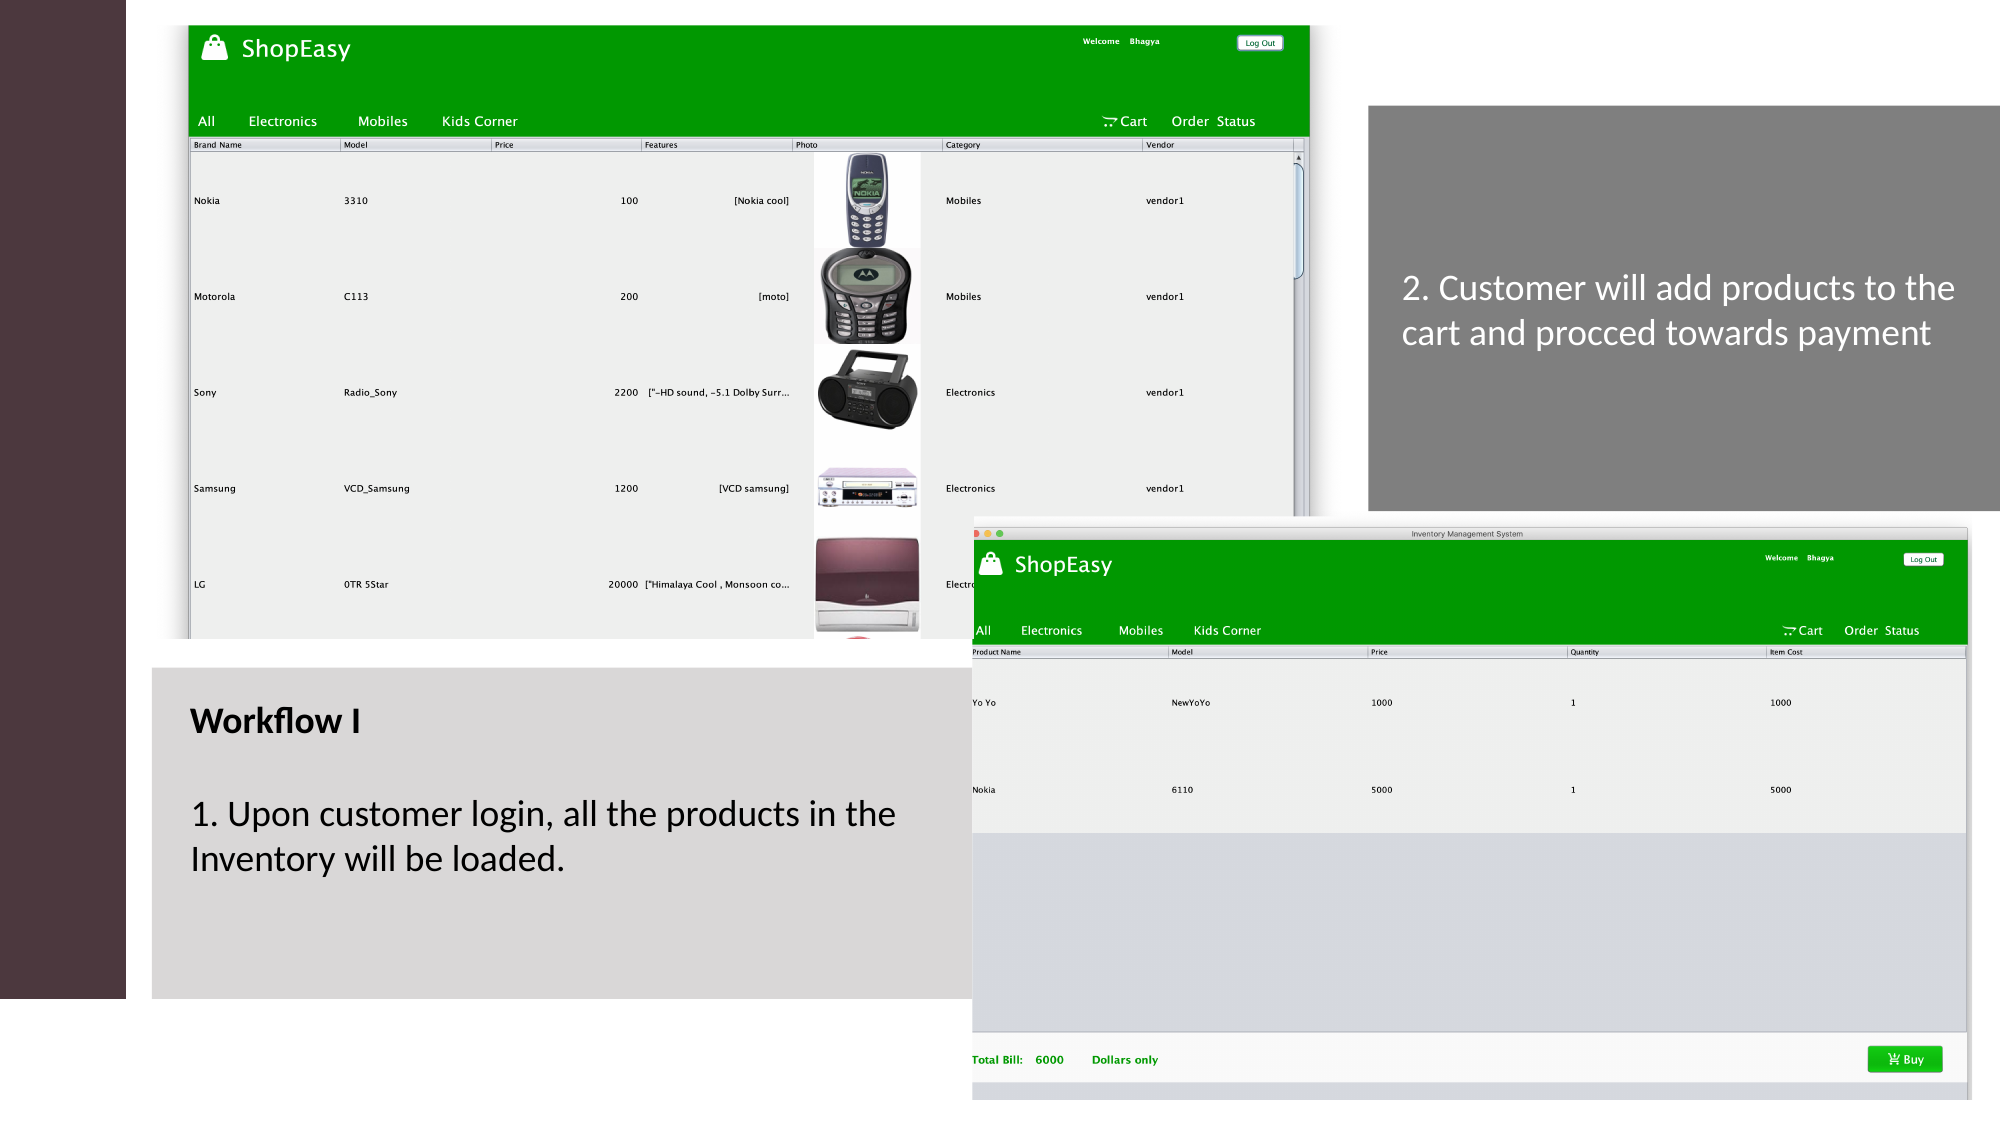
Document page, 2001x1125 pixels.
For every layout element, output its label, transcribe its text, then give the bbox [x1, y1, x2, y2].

picture [151, 25, 1973, 1100]
text_box 1. Upon customer login, all the products in the Inventory will be loaded. [175, 781, 949, 887]
text_box 2. Customer will add products to the cart and procced towards payment [1387, 255, 1982, 361]
text_box [0, 0, 127, 1000]
text_box [1367, 104, 2000, 512]
text_box [151, 666, 972, 1000]
text_box Workflow I [175, 688, 394, 749]
